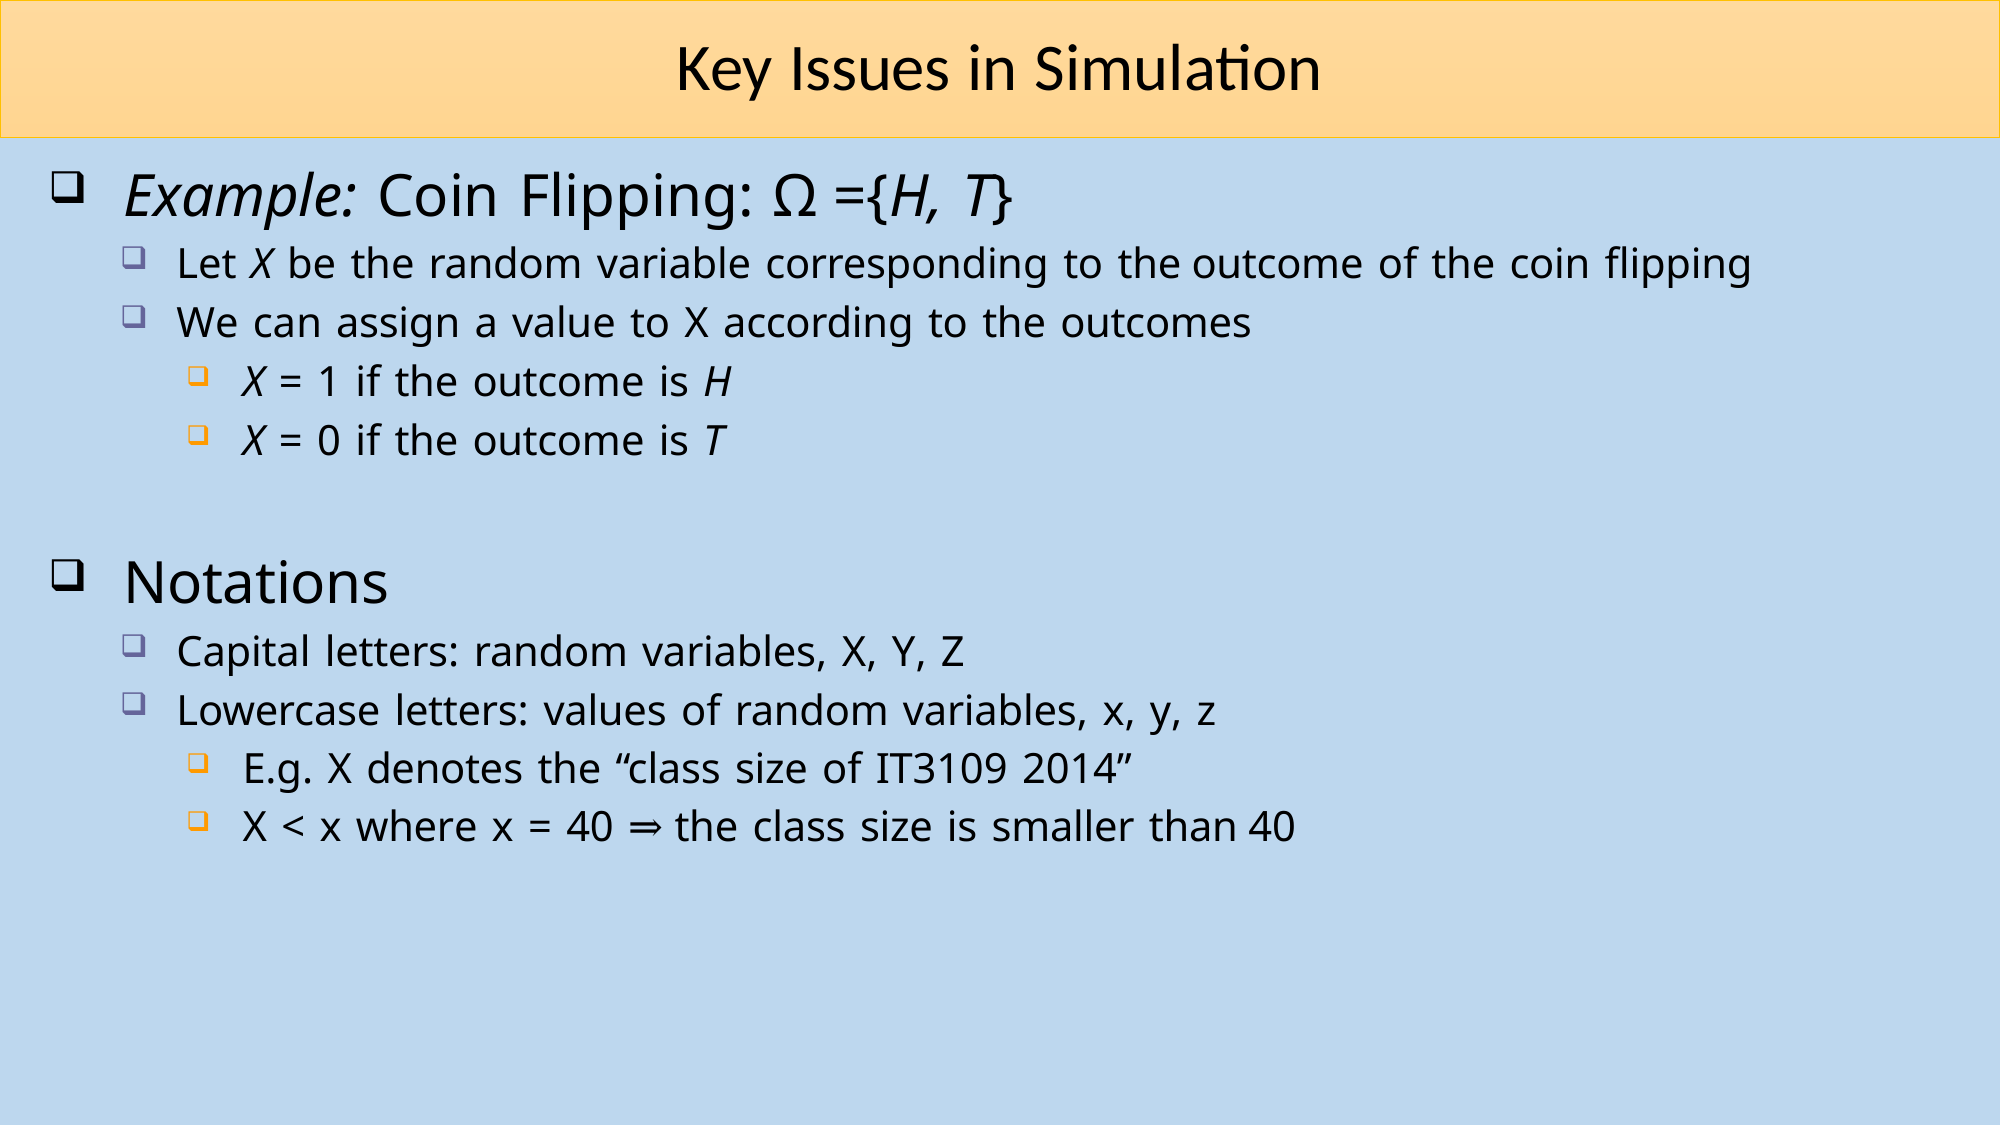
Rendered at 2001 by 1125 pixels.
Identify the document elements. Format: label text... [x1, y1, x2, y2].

title Key Issues in Simulation [0, 0, 2000, 138]
text_box Example: Coin Flipping: Ω ={H, T} Let X be the random variable corresponding to the outcome of the coin flipping We can assign a value to X according to the outcomes X = 1 if the outcome is H X = 0 if the outcome is T Notations Capital letters: random variables, X, Y, Z Lowercase letters: values of random variables, x, y, z E.g. X denotes the “class size of IT3109 2014” X < x where x = 40 ⇒ the class size is smaller than 40 [46, 158, 1980, 851]
